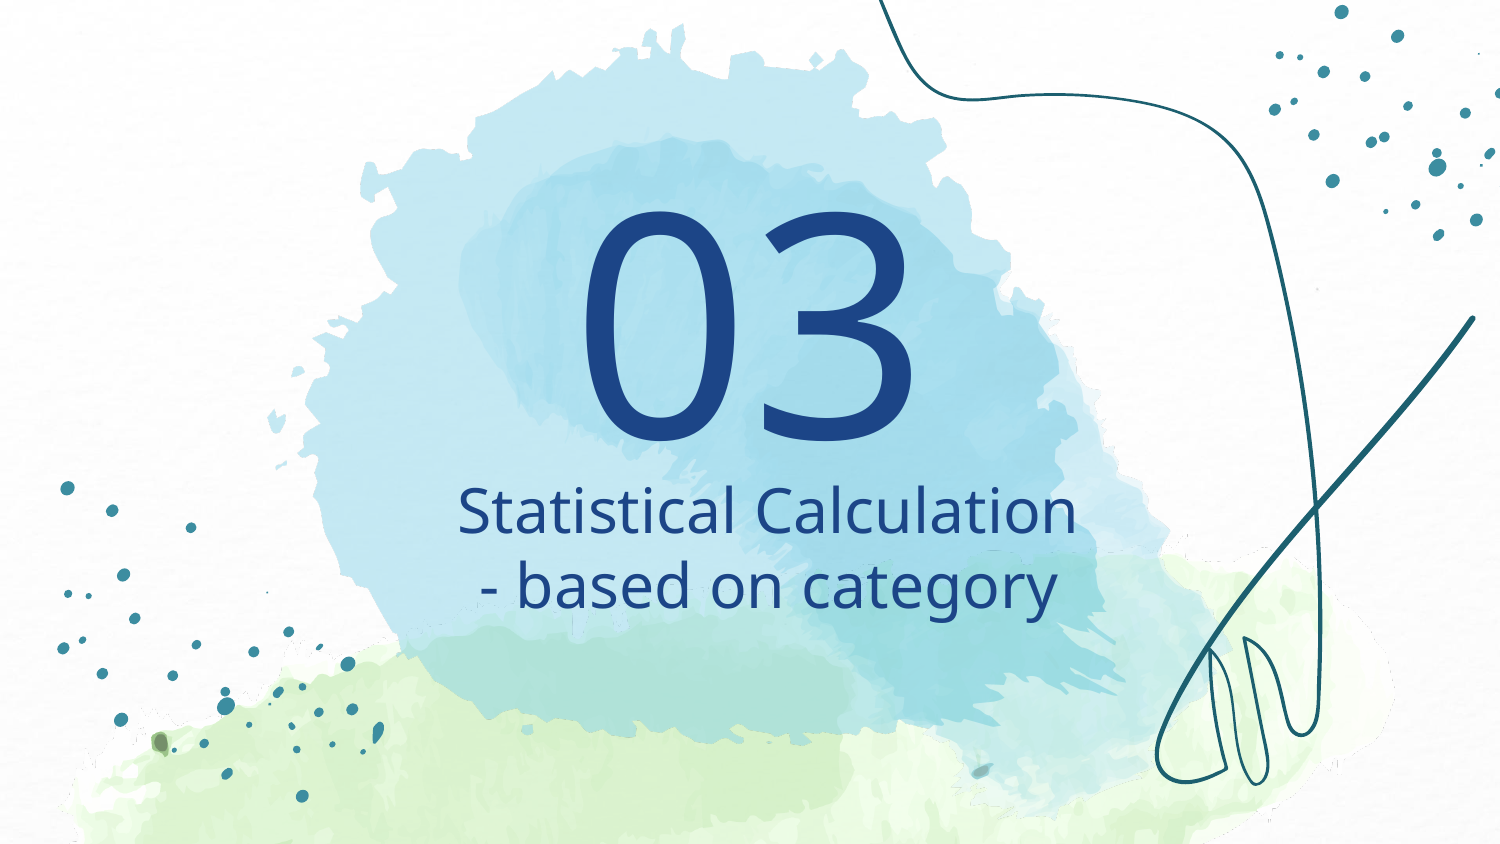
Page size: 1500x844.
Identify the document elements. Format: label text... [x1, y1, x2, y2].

picture [1211, 516, 1318, 783]
picture [1159, 653, 1224, 780]
title 03 [434, 166, 1066, 461]
title Statistical Calculation - based on category [434, 481, 1105, 612]
picture [0, 0, 1500, 844]
